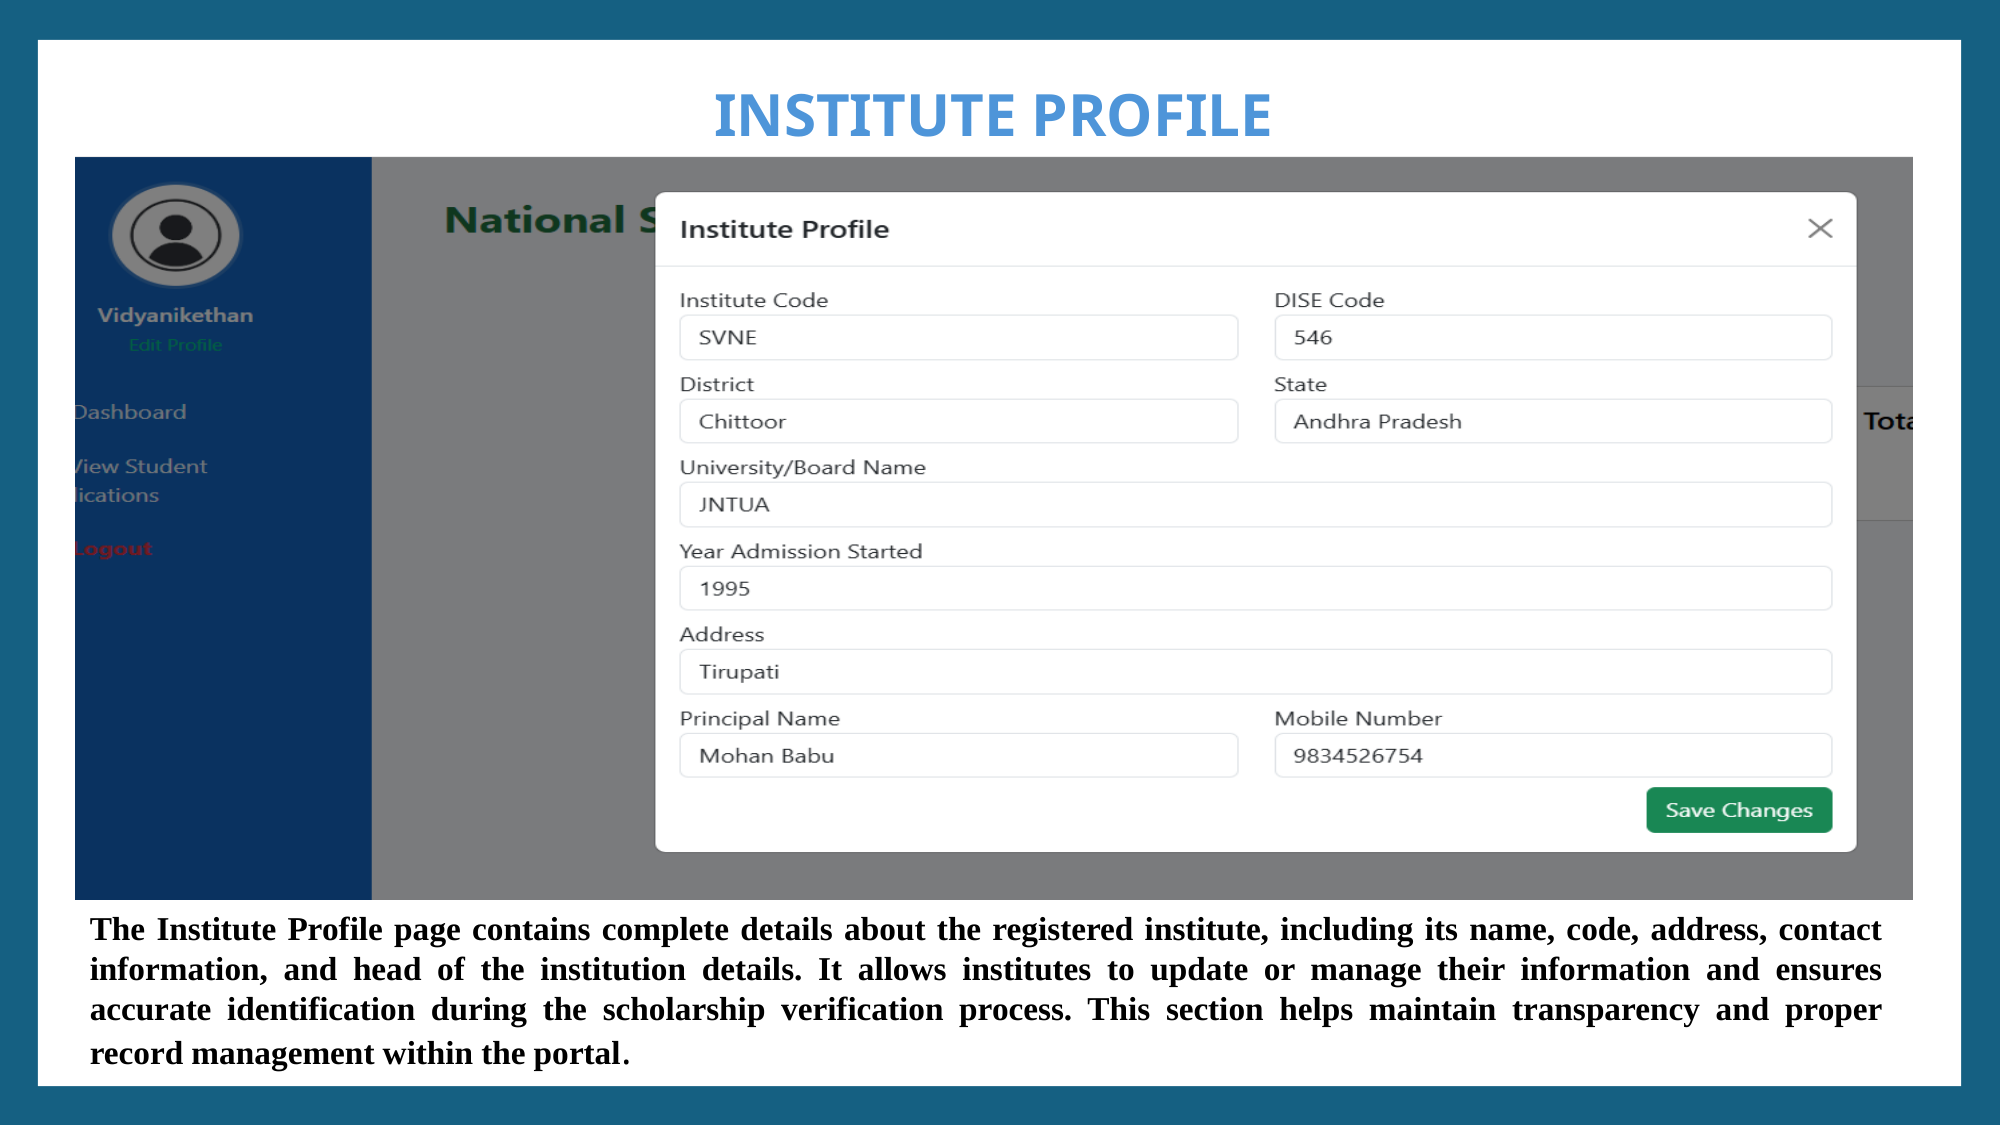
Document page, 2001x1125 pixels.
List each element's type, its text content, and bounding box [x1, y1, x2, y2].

picture [74, 155, 1913, 901]
text_box INSTITUTE PROFILE [75, 70, 1913, 155]
text_box The Institute Profile page contains complete details about the registered institute, including its name, code, address, contact information, and head of the institution details. It allows institutes to update or manage their information and ensures accurate identification during the scholarship verification process. This section helps maintain transparency and proper record management within the portal. [75, 910, 1900, 1080]
